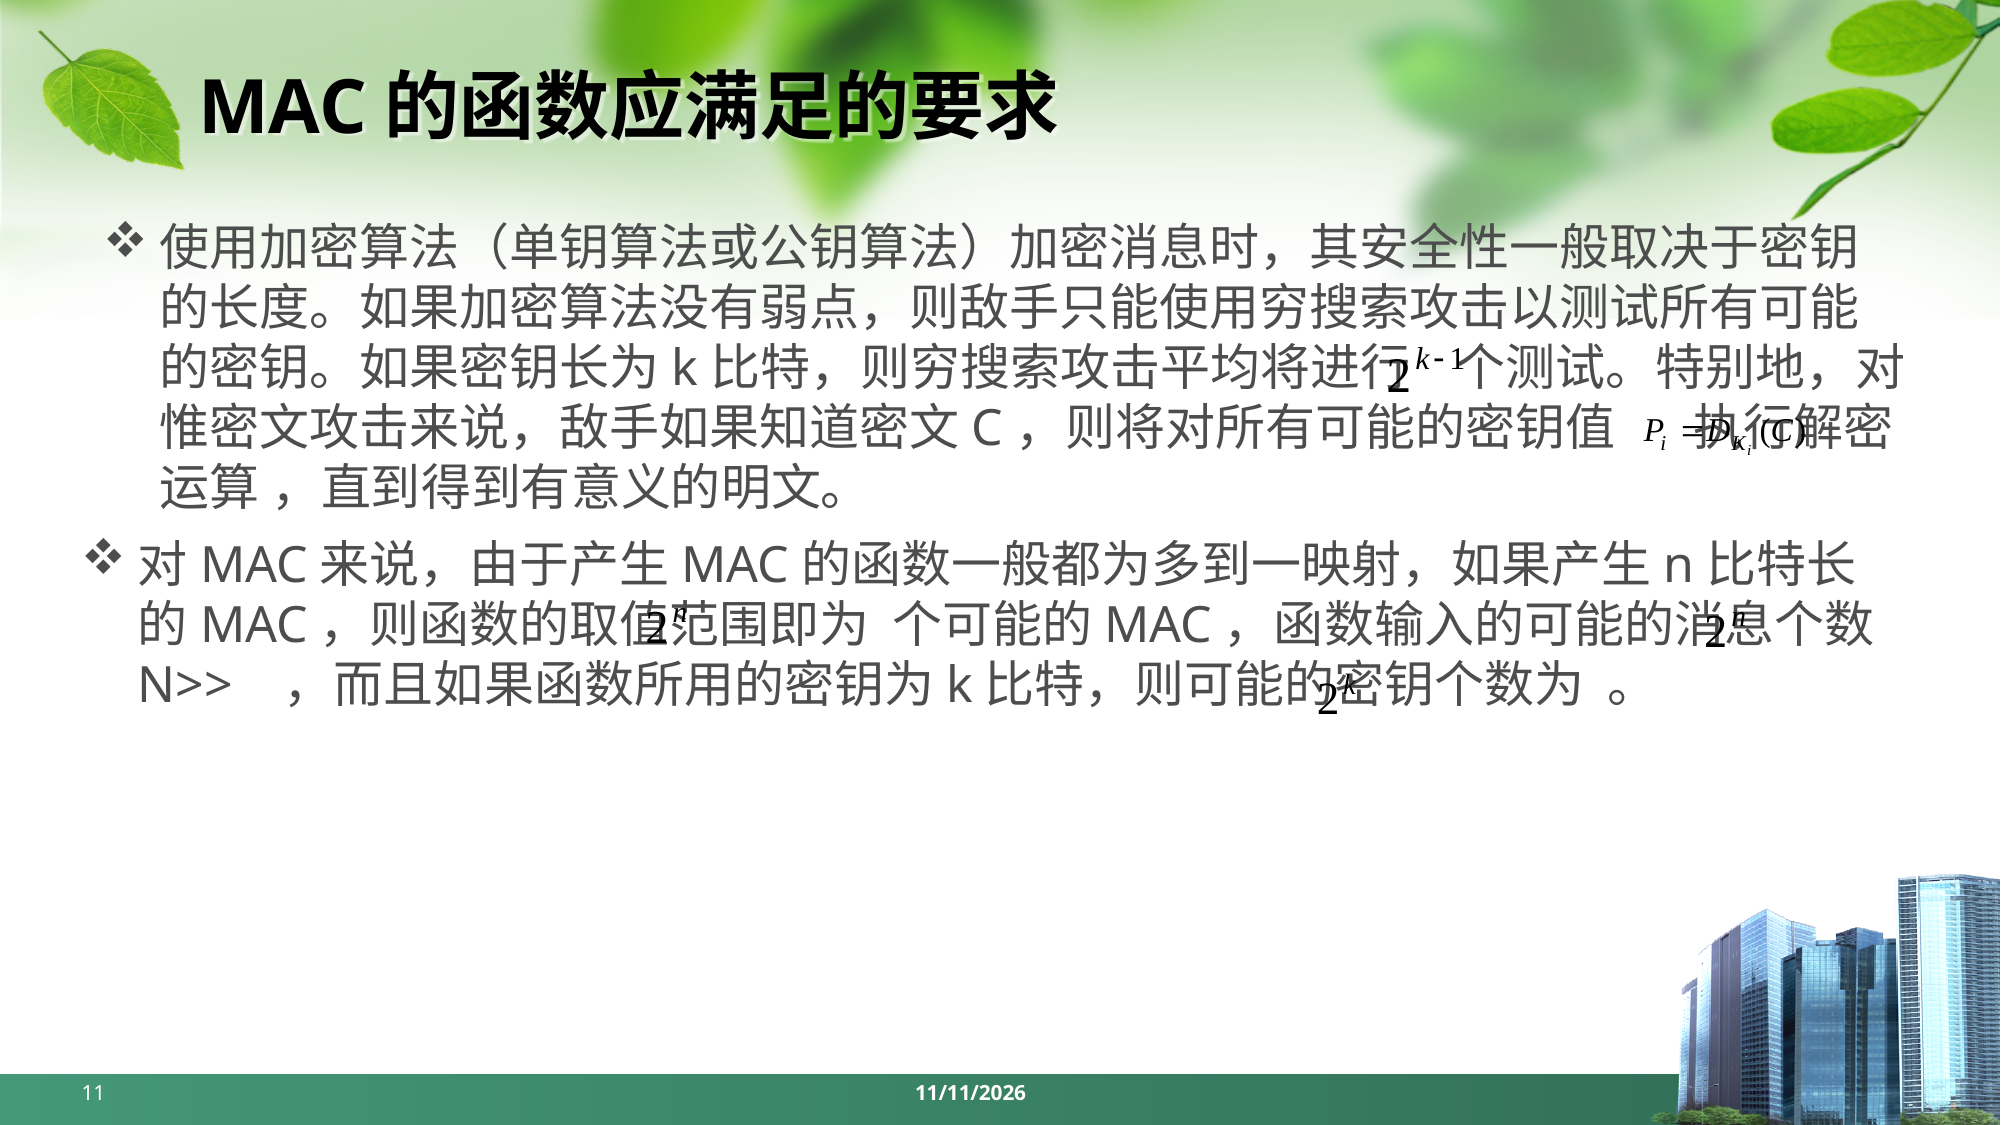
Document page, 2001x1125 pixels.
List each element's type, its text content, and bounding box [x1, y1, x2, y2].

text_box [1377, 332, 1474, 402]
picture [0, 0, 2000, 319]
title MAC的函数应满足的要求 [183, 57, 1767, 150]
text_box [637, 587, 697, 653]
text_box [1637, 408, 1815, 464]
text_box 使用加密算法（单钥算法或公钥算法）加密消息时，其安全性一般取决于密钥的长度。如果加密算法没有弱点，则敌手只能使用穷搜索攻击以测试所有可能的密钥。如果密钥长为k比特，则穷搜索攻击平均将进行 个测试。特别地，对惟密文攻击来说，敌手如果知道密文C，则将对所有可能的密钥值 执行解密运算 ，直到得到有意义的明文。 [88, 207, 1922, 523]
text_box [1308, 659, 1367, 724]
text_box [1695, 591, 1756, 656]
list 对MAC来说，由于产生MAC的函数一般都为多到一映射，如果产生n比特长的MAC，则函数的取值范围即为 个可能的MAC，函数输入的可能的消息个数N>> ，而且如果函数所用的密钥为k比特，则可能的密钥个数为 。 [66, 525, 1900, 1125]
